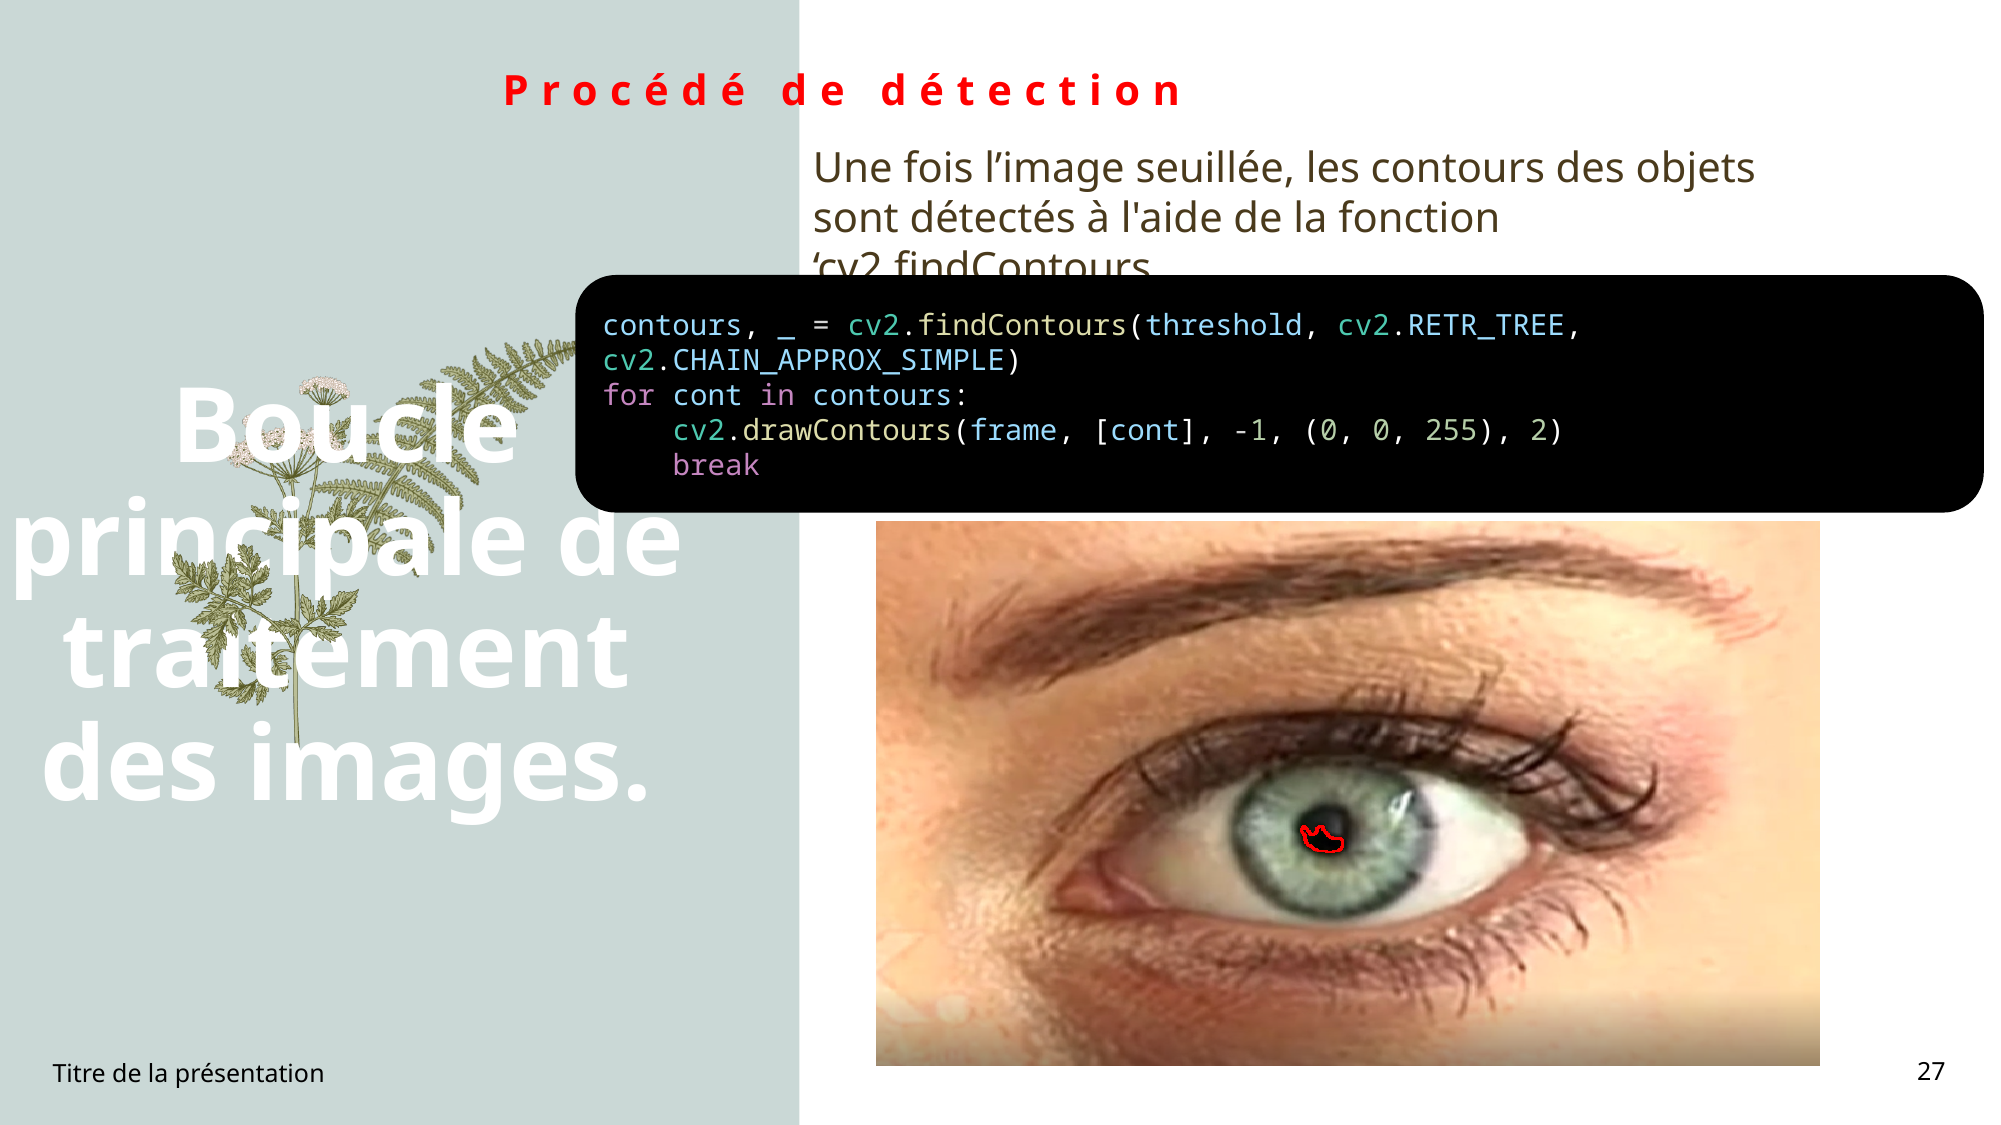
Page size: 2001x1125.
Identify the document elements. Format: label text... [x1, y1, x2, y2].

text_box Une fois l’image seuillée, les contours des objets sont détectés à l'aide de la fonction ‘cv2.findContours. [798, 133, 1838, 275]
picture [875, 521, 1820, 1067]
slide_number 27 [1510, 1042, 1961, 1103]
list Boucle principale de traitement des images. [0, 201, 713, 994]
text_box contours, _ = cv2.findContours(threshold, cv2.RETR_TREE, cv2.CHAIN_APPROX_SIMPLE) for cont in contours: cv2.drawContours(frame, [cont], -1, (0, 0, 255), 2) break [575, 274, 1984, 513]
text_box Procédé de détection [341, 62, 1342, 123]
footer Titre de la présentation [37, 1042, 713, 1103]
picture [162, 541, 368, 672]
